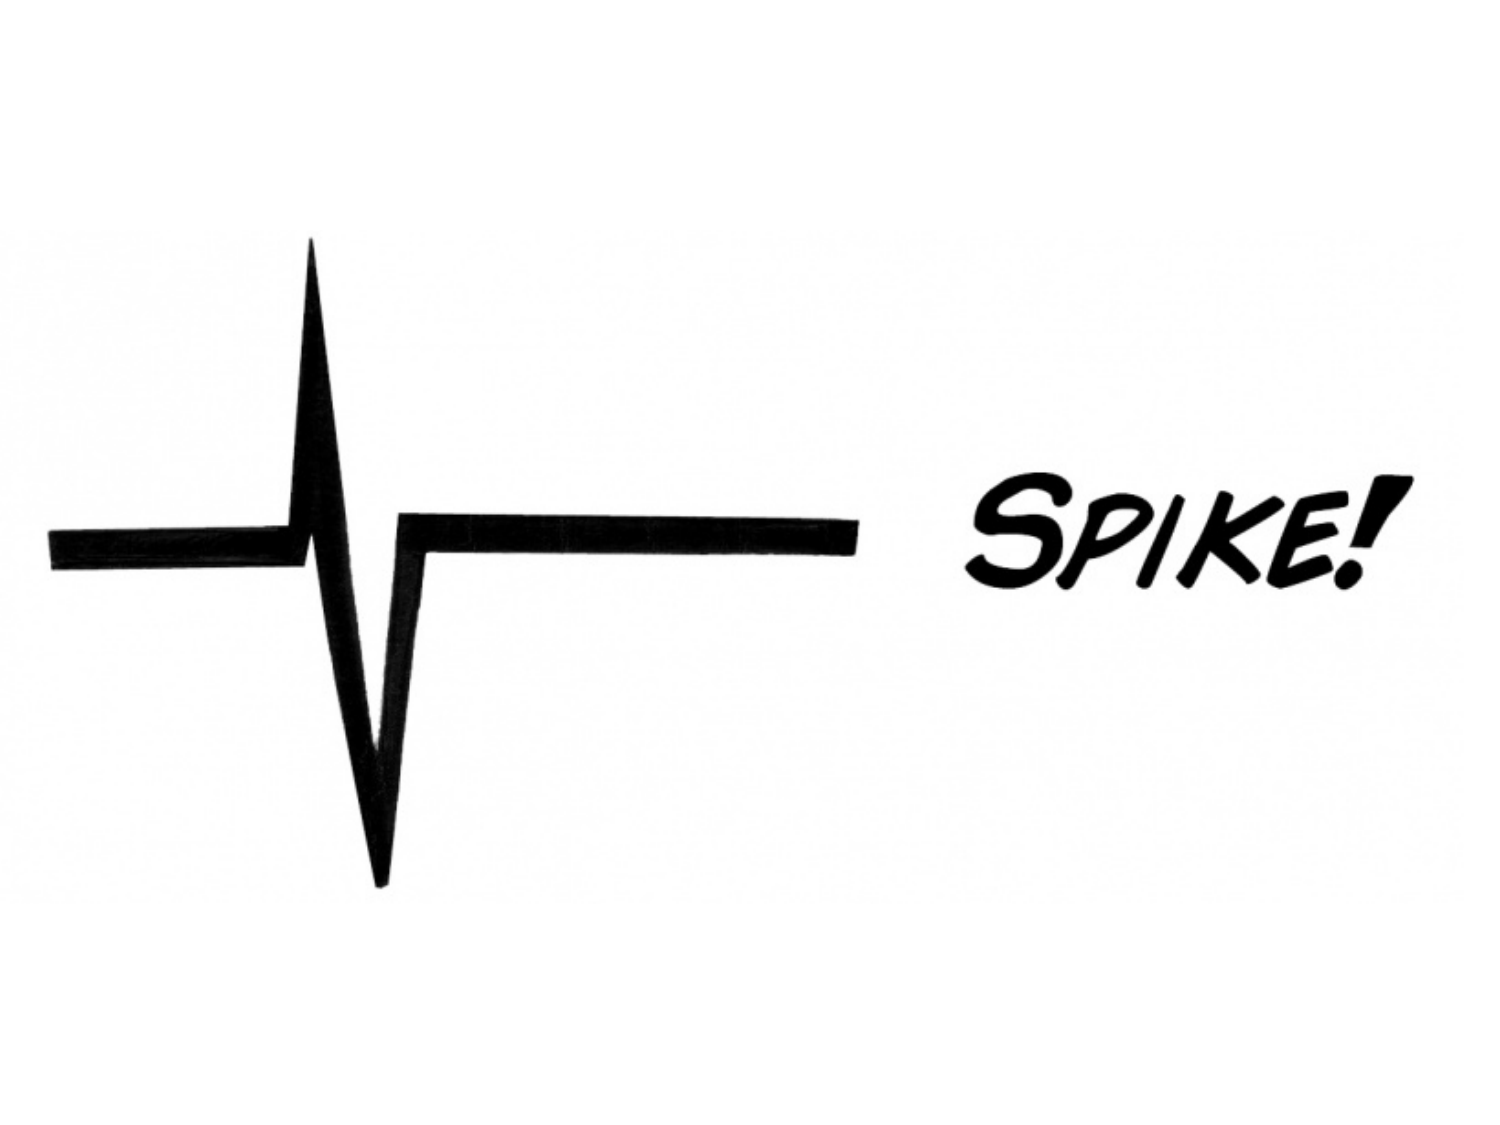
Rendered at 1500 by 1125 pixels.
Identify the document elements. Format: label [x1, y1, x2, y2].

picture [0, 230, 1464, 904]
